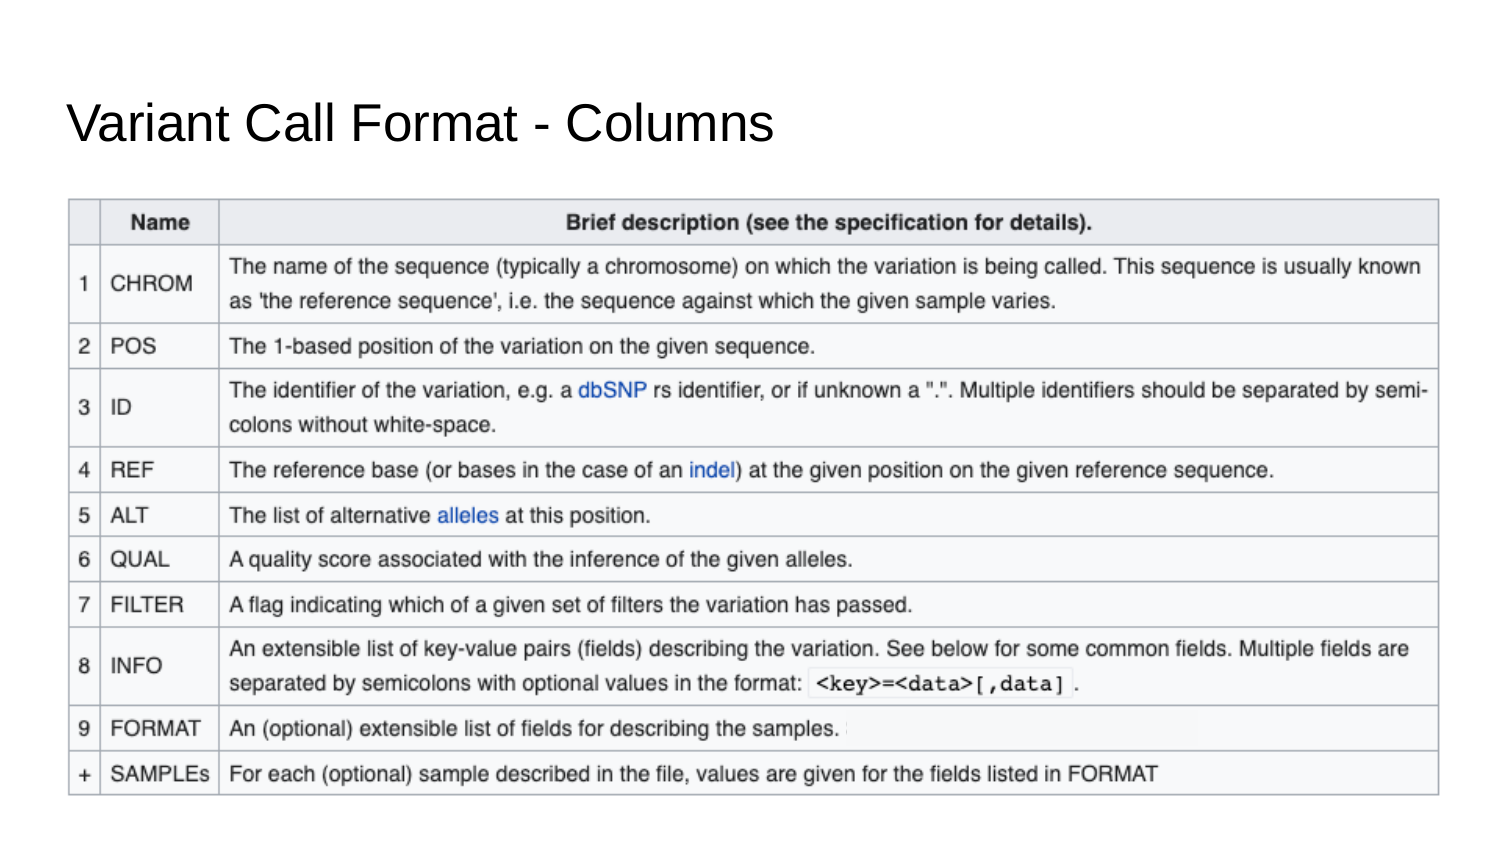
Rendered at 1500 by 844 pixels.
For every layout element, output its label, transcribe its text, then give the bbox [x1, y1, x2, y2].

title Variant Call Format - Columns [51, 72, 1449, 167]
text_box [59, 191, 1450, 802]
